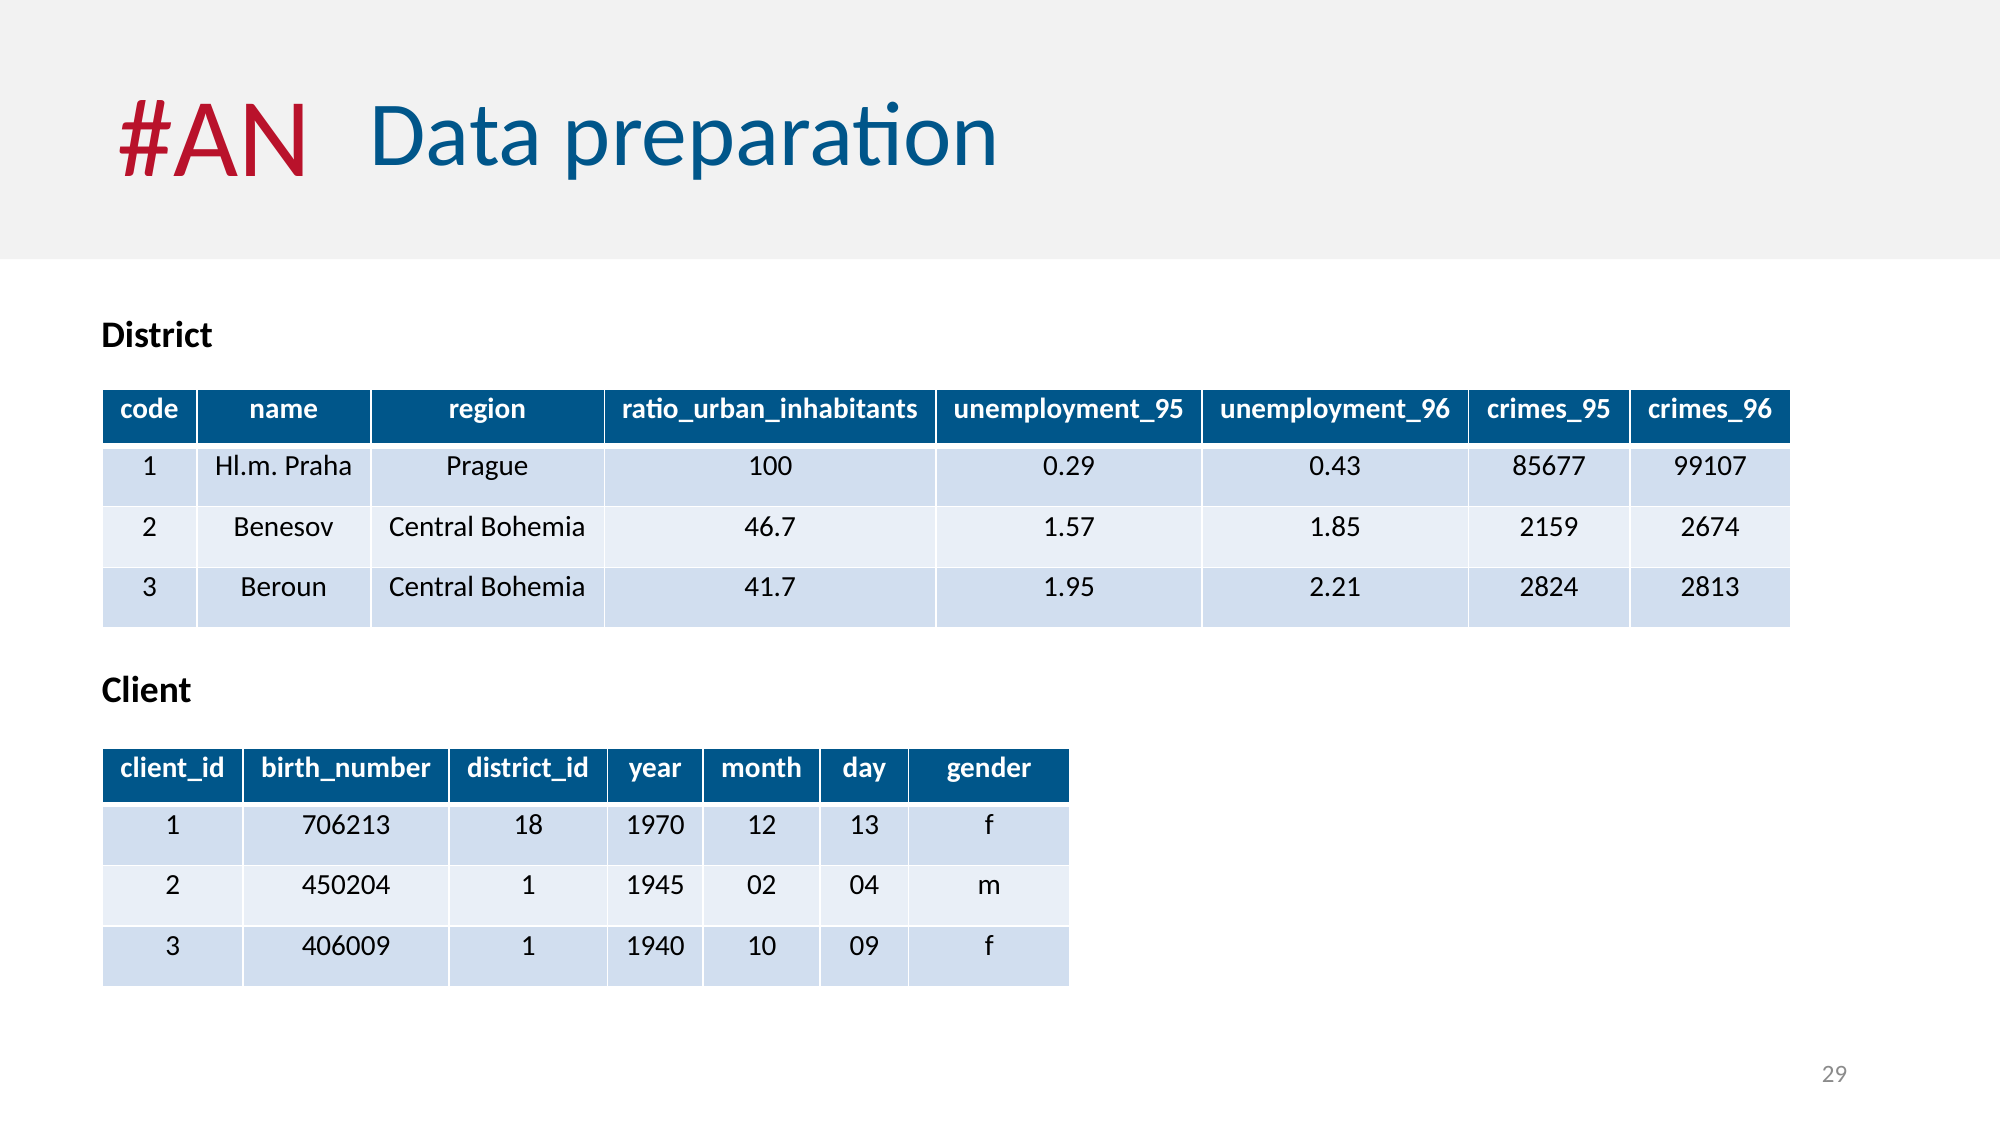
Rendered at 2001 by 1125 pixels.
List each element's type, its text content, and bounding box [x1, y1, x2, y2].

table_cell Central Bohemia [372, 568, 604, 627]
table_header code [103, 390, 196, 443]
table_cell 2.21 [1203, 568, 1468, 627]
table_cell 02 [704, 866, 819, 925]
text_box [0, 0, 2000, 260]
table_cell 0.43 [1203, 449, 1468, 506]
table_cell 41.7 [605, 568, 935, 627]
table_header day [821, 749, 908, 802]
text_box District [86, 302, 429, 363]
table_cell 1.85 [1203, 507, 1468, 567]
table_cell 2 [103, 866, 242, 925]
table_cell 1970 [608, 807, 702, 865]
table_cell 2159 [1469, 507, 1629, 567]
table_cell 100 [605, 449, 935, 506]
table_cell 1945 [608, 866, 702, 925]
table_cell 706213 [244, 807, 448, 865]
table_header region [372, 390, 604, 443]
table_cell 1.95 [937, 568, 1201, 627]
table_cell 04 [821, 866, 908, 925]
table_cell f [909, 807, 1069, 865]
table_cell 3 [103, 927, 242, 986]
text_box #AN [102, 56, 376, 207]
table_cell 13 [821, 807, 908, 865]
table_cell 1940 [608, 927, 702, 986]
table_cell 12 [704, 807, 819, 865]
table_header gender [909, 749, 1069, 802]
table_cell 1 [450, 866, 607, 925]
table_cell f [909, 927, 1069, 986]
table_cell 09 [821, 927, 908, 986]
slide_number 29 [1412, 1042, 1863, 1103]
table_cell 0.29 [937, 449, 1201, 506]
table_cell 2674 [1631, 507, 1790, 567]
table_header month [704, 749, 819, 802]
table_cell 1 [450, 927, 607, 986]
table_header district_id [450, 749, 607, 802]
table_cell Central Bohemia [372, 507, 604, 567]
table_cell 1 [103, 449, 196, 506]
table_cell 2824 [1469, 568, 1629, 627]
table_header ratio_urban_inhabitants [605, 390, 935, 443]
table_cell 406009 [244, 927, 448, 986]
text_box Client [87, 657, 430, 718]
table_cell m [909, 866, 1069, 925]
table_cell Prague [372, 449, 604, 506]
table_cell 85677 [1469, 449, 1629, 506]
table_header unemployment_96 [1203, 390, 1468, 443]
table_cell 2 [103, 507, 196, 567]
table_header name [198, 390, 370, 443]
table_cell 2813 [1631, 568, 1790, 627]
table_cell 1 [103, 807, 242, 865]
table_cell 450204 [244, 866, 448, 925]
table_header crimes_95 [1469, 390, 1629, 443]
table_header crimes_96 [1631, 390, 1790, 443]
table_cell 46.7 [605, 507, 935, 567]
table_cell Benesov [198, 507, 370, 567]
table_cell Beroun [198, 568, 370, 627]
table_header client_id [103, 749, 242, 802]
table_cell Hl.m. Praha [198, 449, 370, 506]
table_header year [608, 749, 702, 802]
table_header unemployment_95 [937, 390, 1201, 443]
table_cell 3 [103, 568, 196, 627]
table_cell 1.57 [937, 507, 1201, 567]
text_box Data preparation [354, 66, 1016, 192]
table_cell 10 [704, 927, 819, 986]
table_cell 99107 [1631, 449, 1790, 506]
table_header birth_number [244, 749, 448, 802]
table_cell 18 [450, 807, 607, 865]
